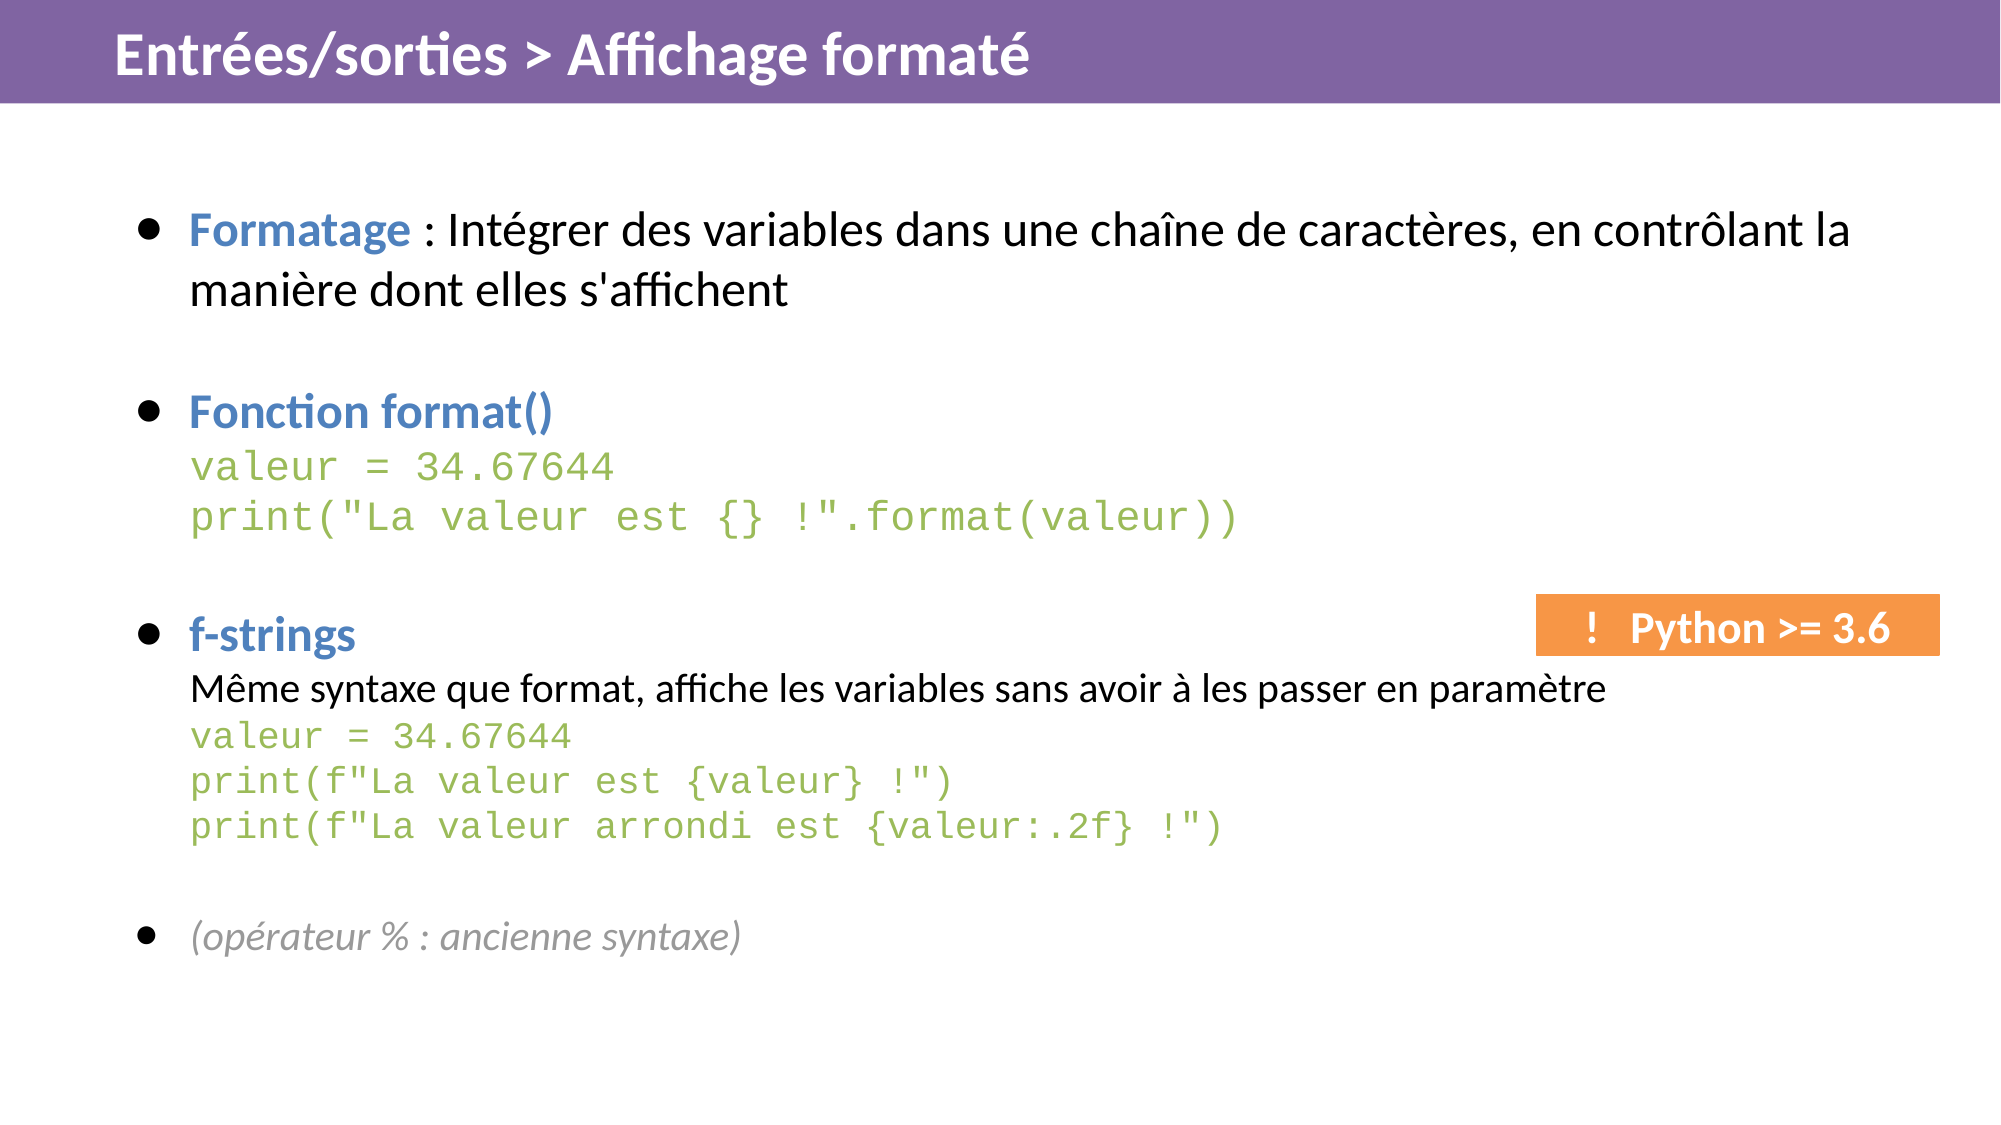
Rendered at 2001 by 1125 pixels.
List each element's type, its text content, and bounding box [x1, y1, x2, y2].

text_box ! Python >= 3.6 [1536, 594, 1939, 656]
list Formatage : Intégrer des variables dans une chaîne de caractères, en contrôlant la manière dont elles s'affichent Fonction format() valeur = 34.67644 print("La valeur est {} !".format(valeur)) f-strings Même syntaxe que format, affiche les variables sans avoir à les passer en paramètre valeur = 34.67644 print(f"La valeur est {valeur} !") print(f"La valeur arrondi est {valeur:.2f} !") (opérateur % : ancienne syntaxe) [99, 181, 1900, 1008]
title Entrées/sorties > Affichage formaté [99, 0, 2000, 104]
